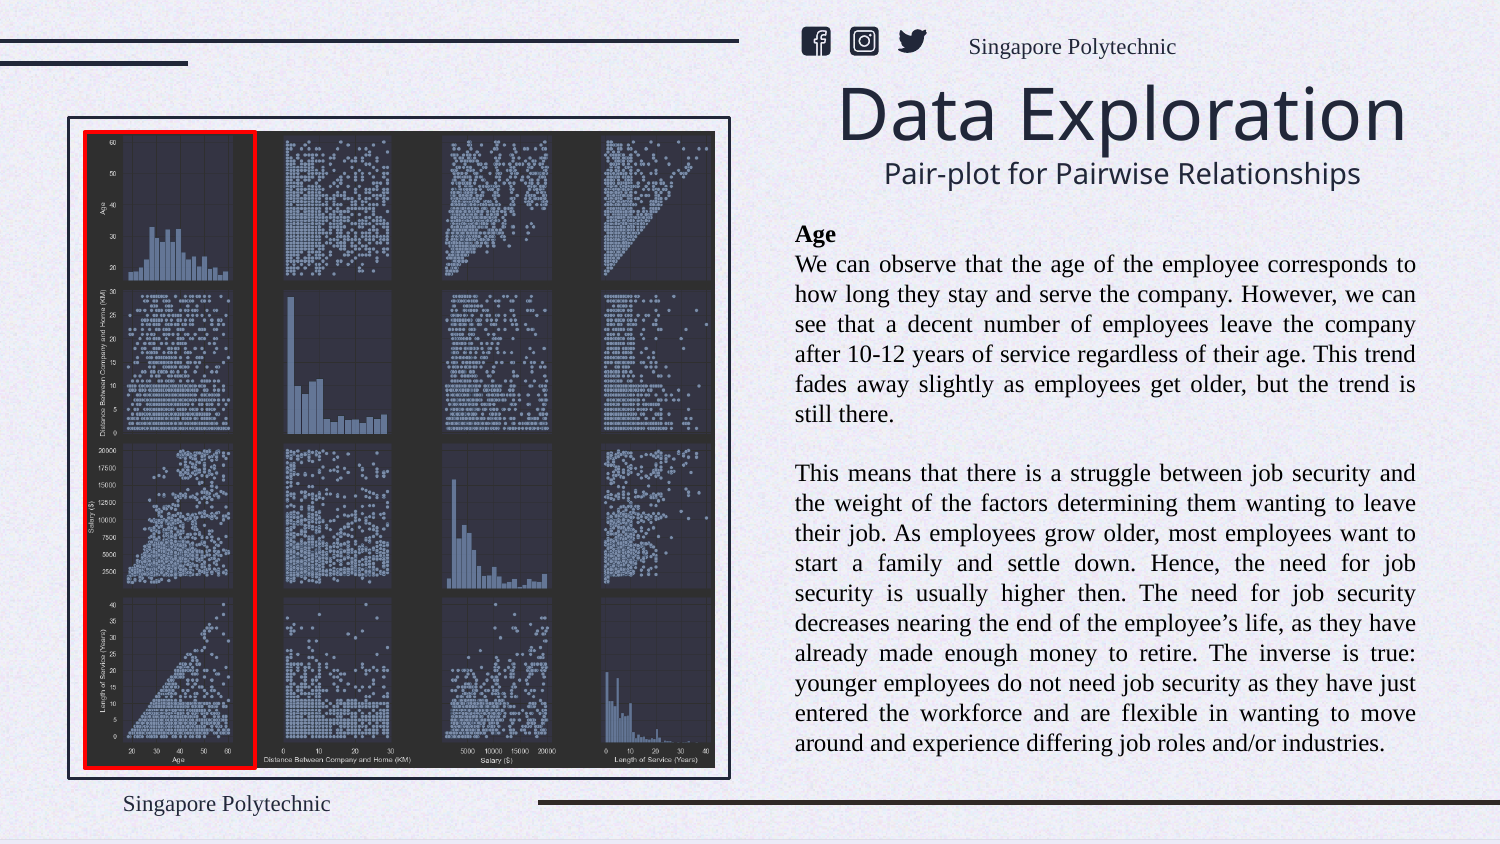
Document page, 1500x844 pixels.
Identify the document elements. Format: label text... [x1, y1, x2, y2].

title Data Exploration Pair-plot for Pairwise Relationships [779, 52, 1466, 231]
text_box [68, 117, 730, 779]
picture [84, 131, 715, 769]
text_box Singapore Polytechnic [953, 21, 1394, 70]
text_box Age We can observe that the age of the employee corresponds to how long they stay and serve the company. However, we can see that a decent number of employees leave the company after 10-12 years of service regardless of their age. This trend fades away slightly as employees get older, but the trend is still there. This means that there is a struggle between job security and the weight of the factors determining them wanting to leave their job. As employees grow older, most employees want to start a family and settle down. Hence, the need for job security is usually higher then. The need for job security decreases nearing the end of the employee’s life, as they have already made enough money to retire. The inverse is true: younger employees do not need job security as they have just entered the workforce and are flexible in wanting to move around and experience differing job roles and/or industries. [779, 210, 1432, 794]
picture [0, 0, 1500, 844]
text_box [801, 26, 928, 56]
text_box Singapore Polytechnic [108, 778, 548, 827]
